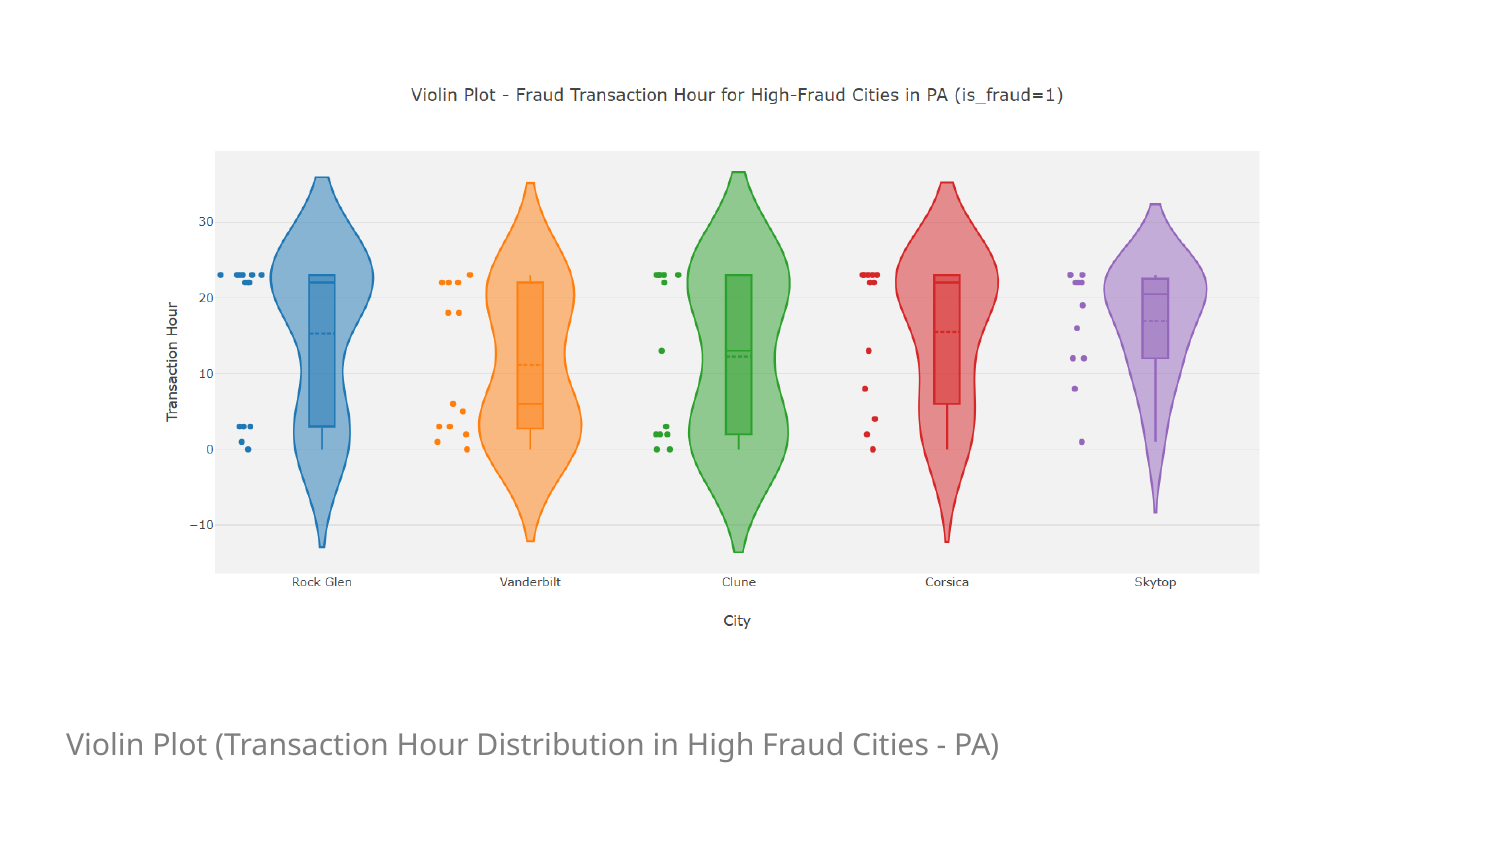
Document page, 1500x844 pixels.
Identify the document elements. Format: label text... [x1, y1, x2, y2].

picture [138, 79, 1362, 639]
list Violin Plot (Transaction Hour Distribution in High Fraud Cities - PA) [51, 694, 1036, 794]
